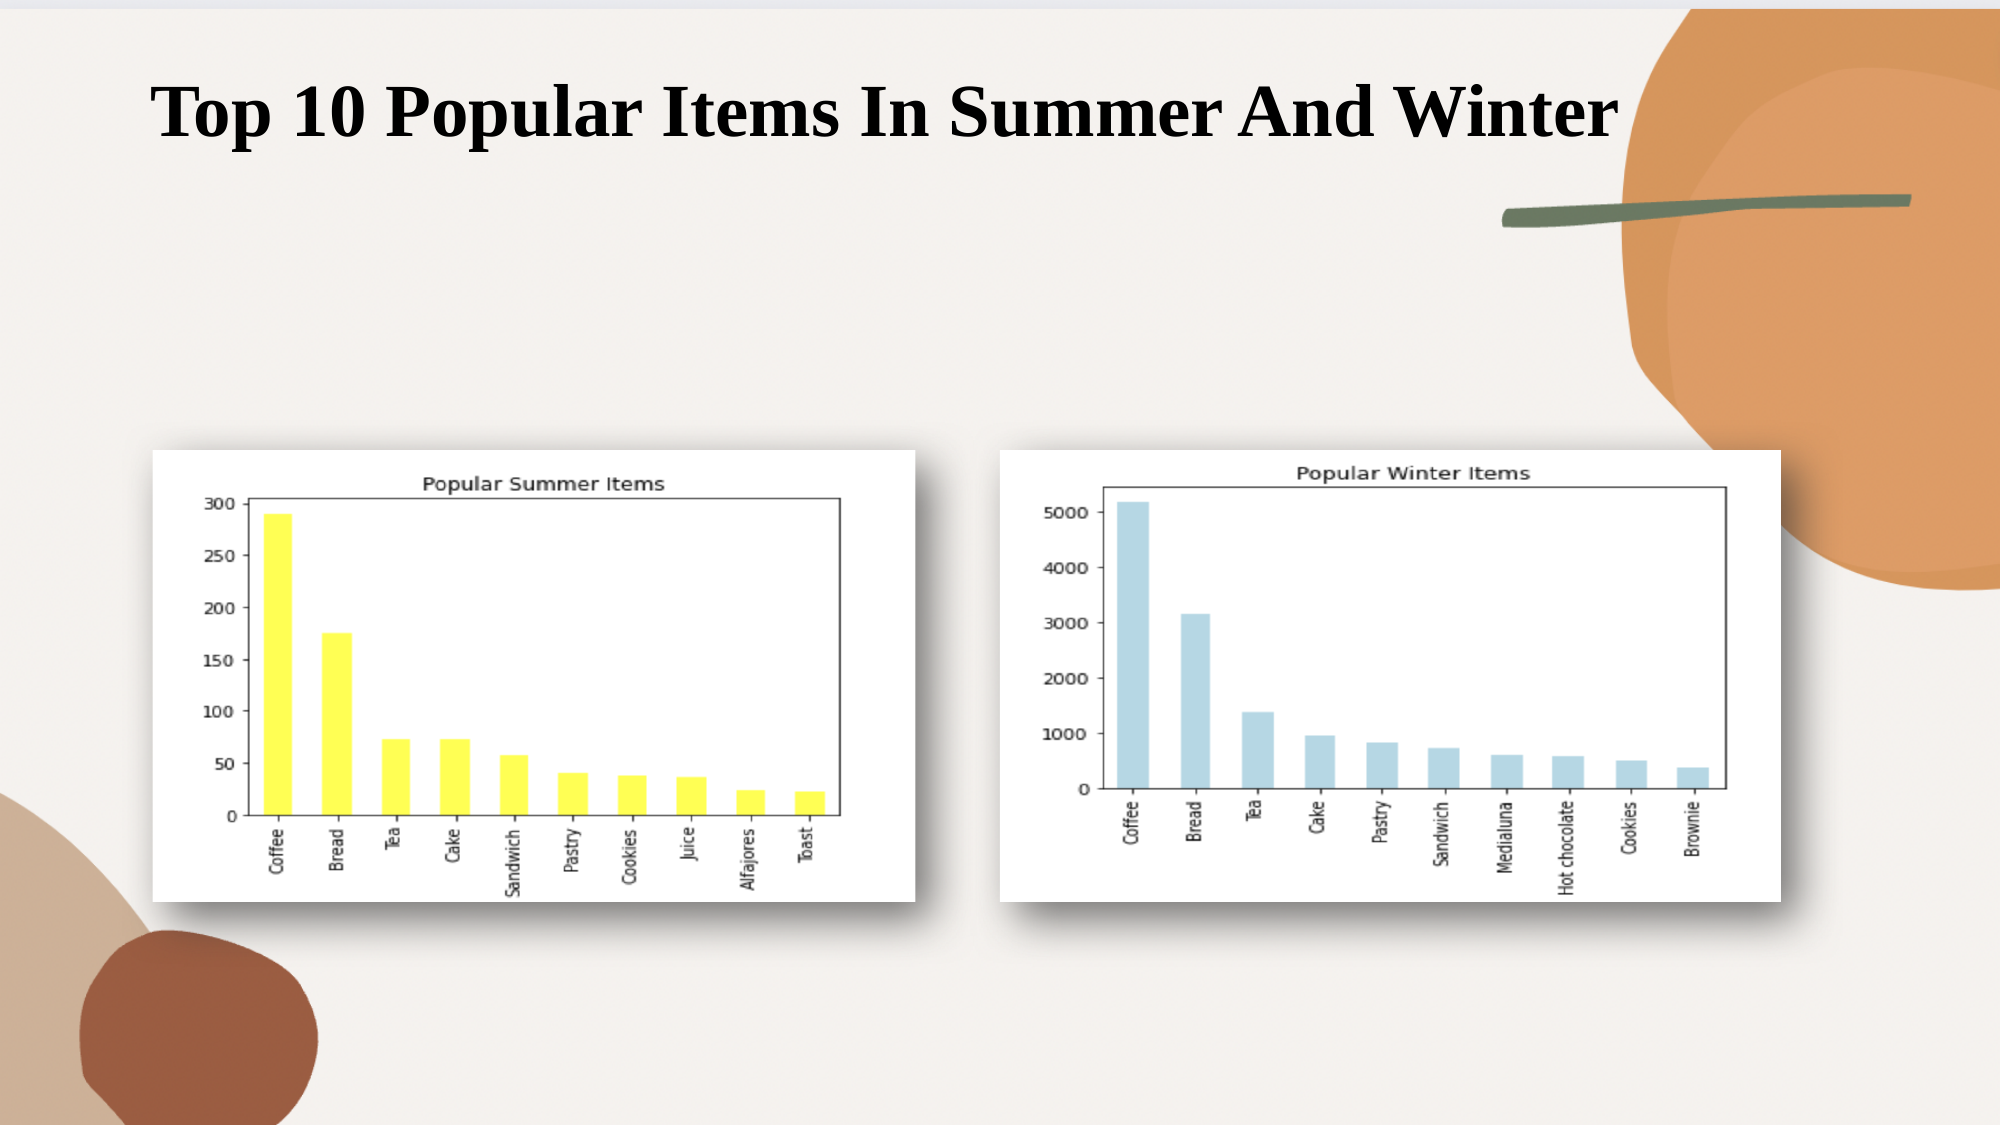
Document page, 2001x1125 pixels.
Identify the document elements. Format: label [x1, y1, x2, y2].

picture [999, 450, 1781, 902]
picture [152, 450, 916, 902]
list [0, 0, 2000, 1125]
